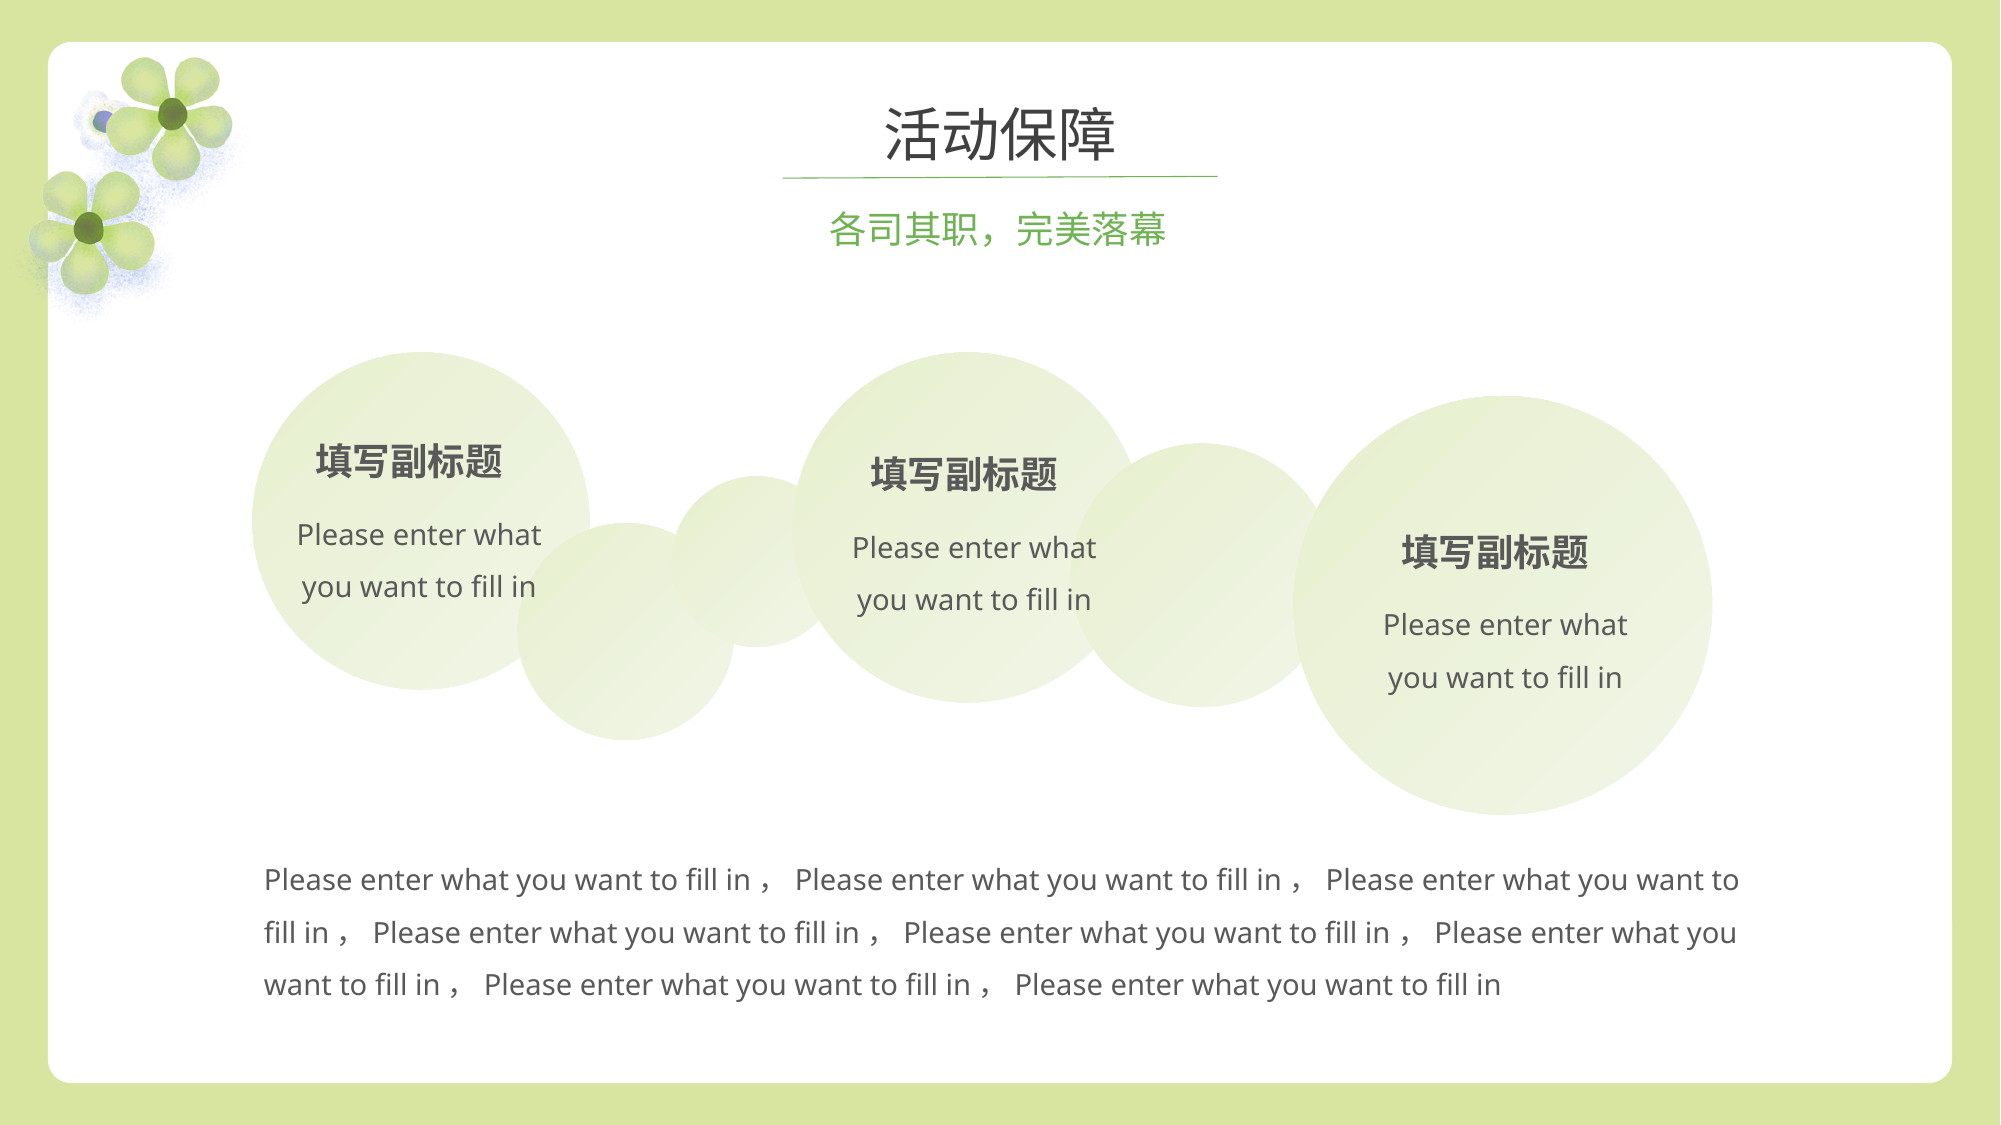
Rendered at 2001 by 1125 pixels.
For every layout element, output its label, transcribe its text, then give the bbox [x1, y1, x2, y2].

text_box 填写副标题 [1386, 521, 1625, 581]
text_box 活动保障 [857, 90, 1143, 176]
text_box [670, 475, 817, 648]
text_box [516, 522, 735, 742]
text_box [820, 624, 1093, 704]
text_box Please enter what you want to fill in，Please enter what you want to fill in，Please enter what you want to fill in，Please enter what you want to fill in，Please enter what you want to fill in，Please enter what you want to fill in，Please enter what you want to fill in，Please enter what you want to fill in [249, 836, 1766, 1009]
text_box 填写副标题 [300, 430, 539, 490]
text_box [277, 611, 520, 691]
text_box [791, 351, 1132, 614]
text_box [1292, 394, 1714, 816]
text_box [251, 351, 591, 572]
text_box Please enter what you want to fill in [814, 504, 1135, 624]
text_box [1079, 442, 1316, 708]
text_box Please enter what you want to fill in [1345, 581, 1666, 702]
text_box [46, 40, 1954, 1085]
text_box 填写副标题 [855, 443, 1094, 504]
text_box [0, 0, 2000, 1125]
text_box Please enter what you want to fill in [259, 490, 580, 611]
text_box 各司其职，完美落幕 [498, 176, 1499, 259]
picture [0, 5, 255, 348]
